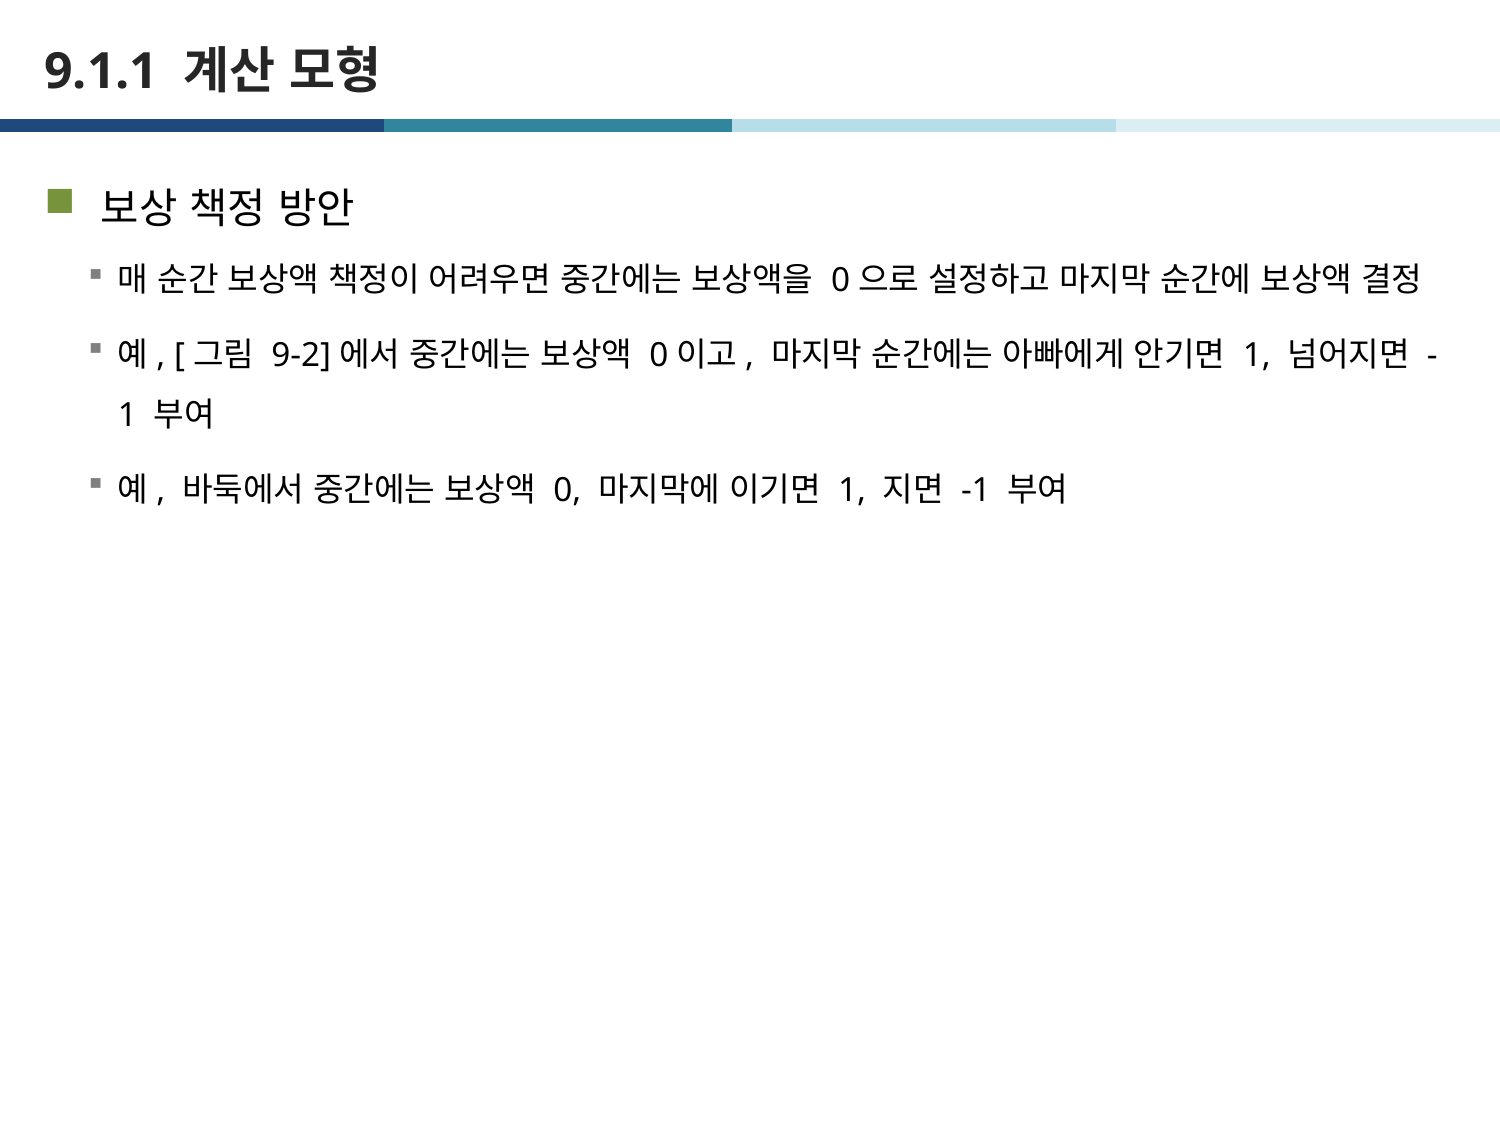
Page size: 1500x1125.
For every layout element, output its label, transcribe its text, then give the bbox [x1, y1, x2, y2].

list 보상 책정 방안 매 순간 보상액 책정이 어려우면 중간에는 보상액을 0으로 설정하고 마지막 순간에 보상액 결정 예, [그림 9-2]에서 중간에는 보상액 0이고, 마지막 순간에는 아빠에게 안기면 1, 넘어지면 -1 부여 예, 바둑에서 중간에는 보상액 0, 마지막에 이기면 1, 지면 -1 부여 [29, 148, 1471, 1083]
title 9.1.1 계산 모형 [29, 23, 1448, 114]
